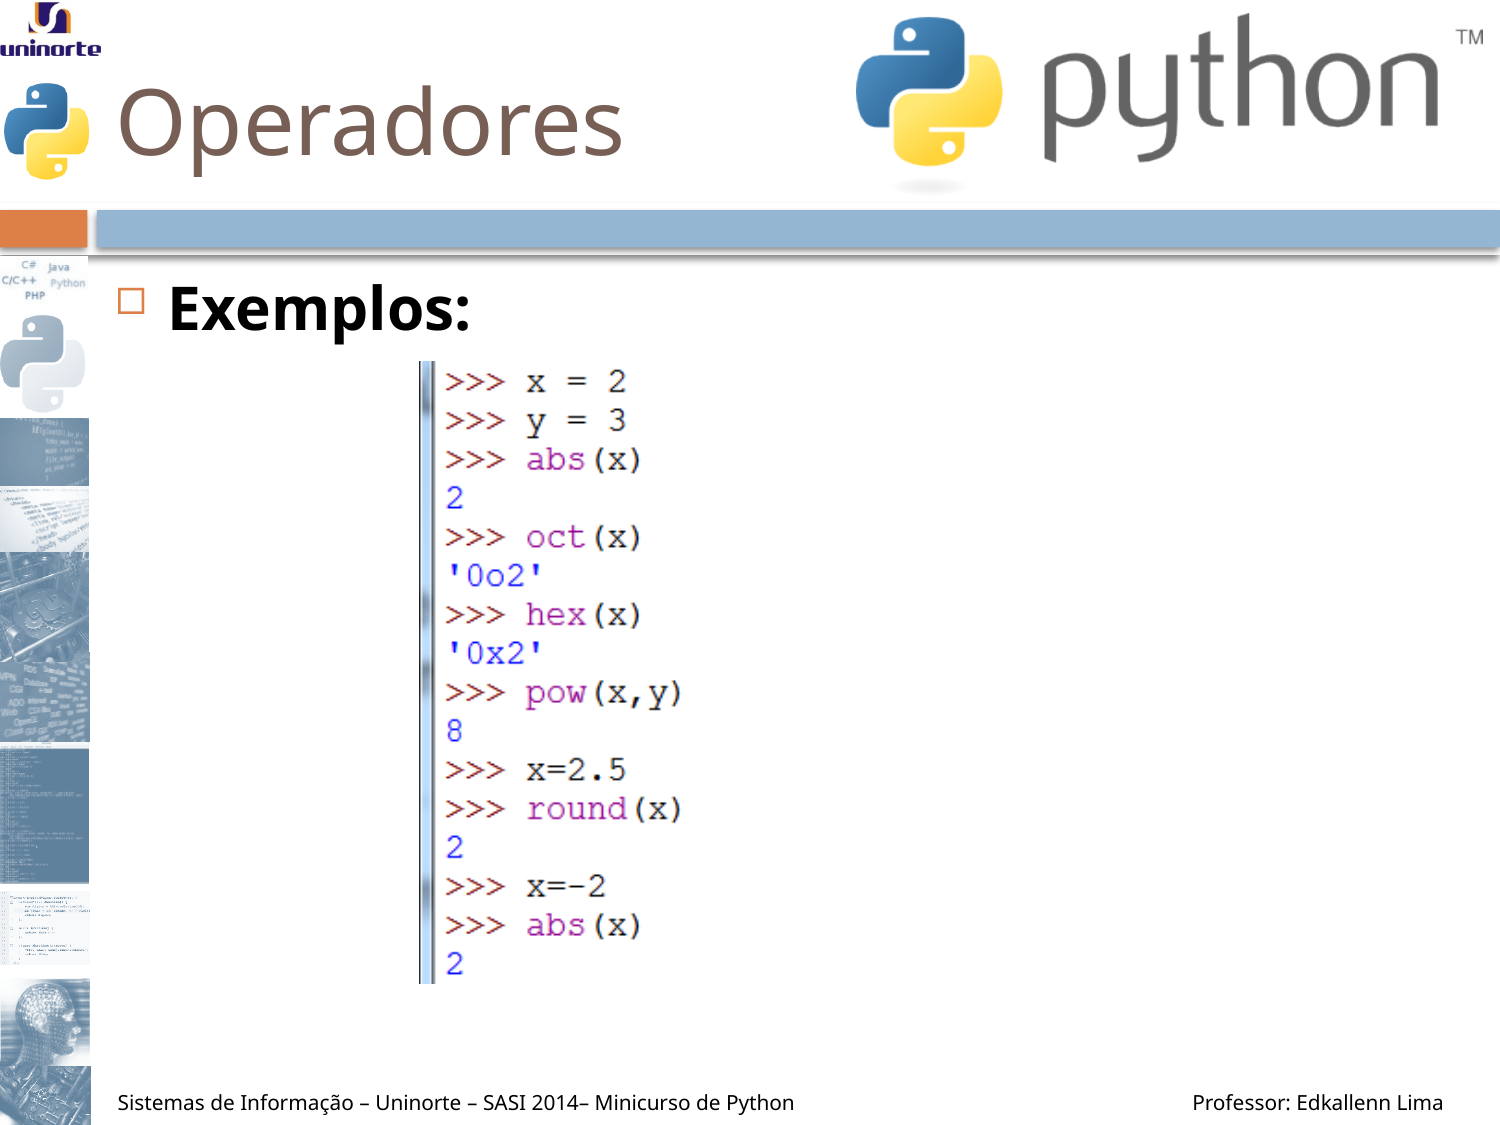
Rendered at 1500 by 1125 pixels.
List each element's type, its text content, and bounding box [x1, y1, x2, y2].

list Exemplos: [100, 262, 1459, 1059]
picture [4, 80, 95, 183]
title Operadores [100, 37, 851, 200]
picture [418, 361, 892, 984]
picture [855, 12, 1483, 196]
picture [0, 2, 101, 56]
